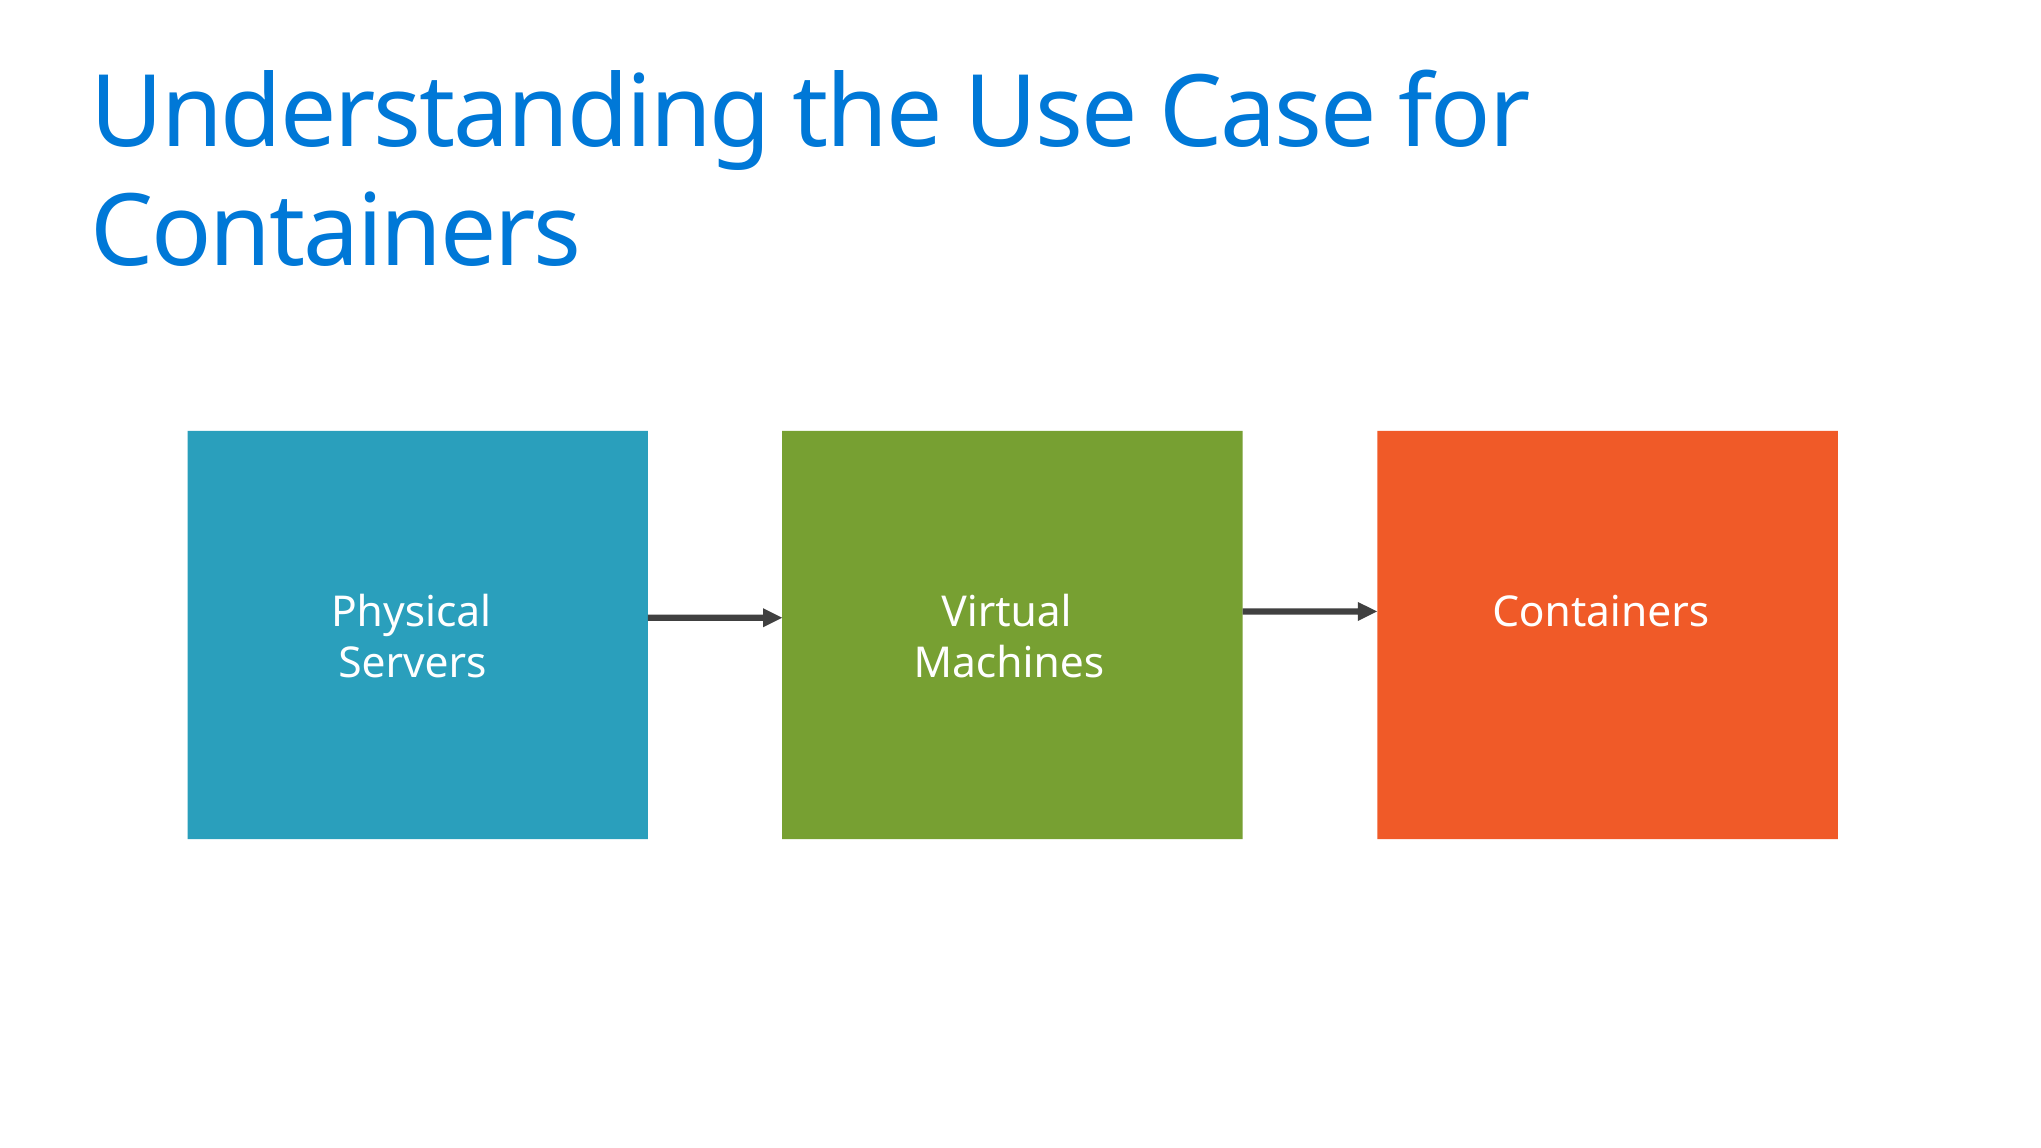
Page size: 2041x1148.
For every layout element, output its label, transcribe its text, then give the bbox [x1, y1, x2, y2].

text_box Physical Servers [187, 430, 648, 840]
text_box [647, 608, 783, 628]
text_box Containers [1377, 430, 1838, 840]
title Understanding the Use Case for Containers [88, 46, 1838, 286]
text_box [1242, 601, 1377, 622]
text_box Virtual Machines [782, 430, 1243, 840]
